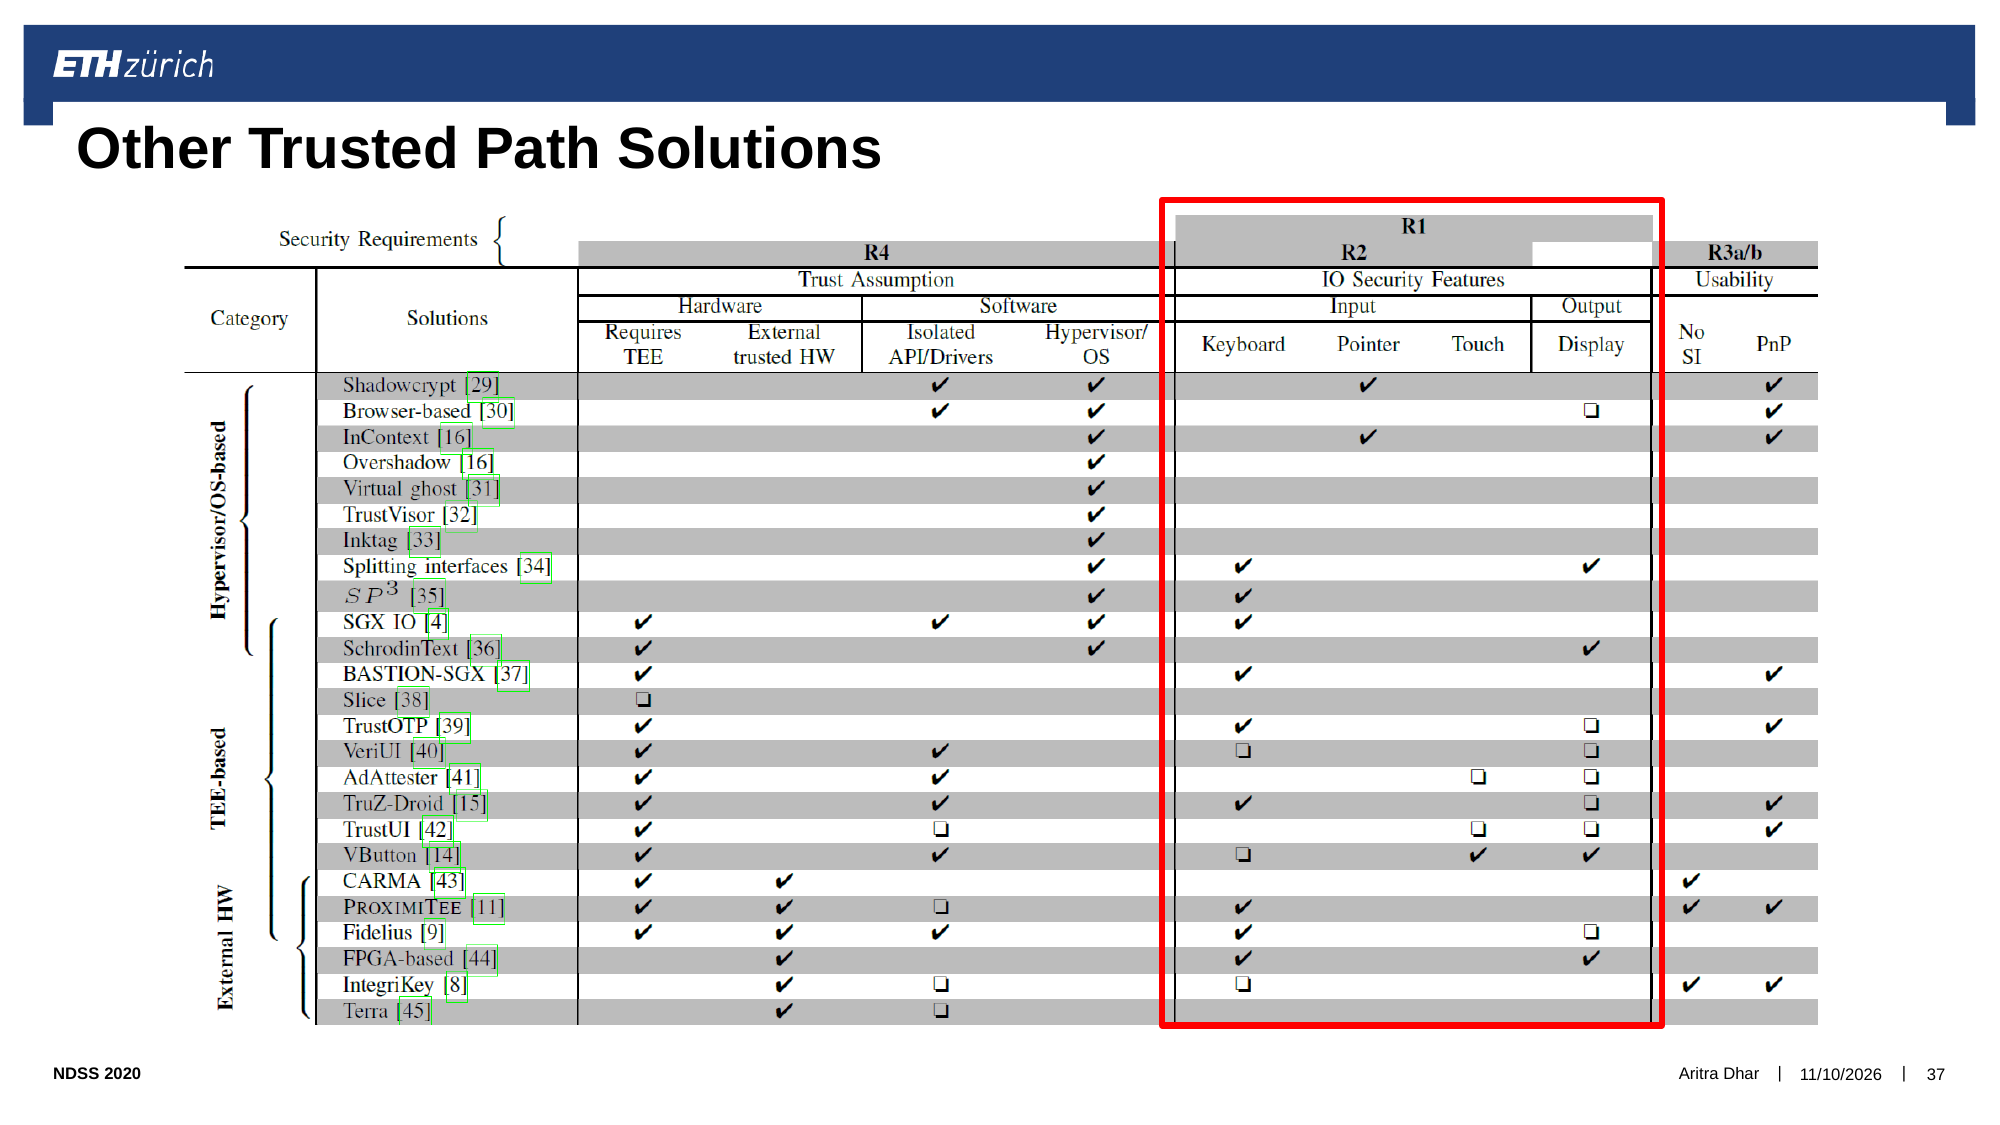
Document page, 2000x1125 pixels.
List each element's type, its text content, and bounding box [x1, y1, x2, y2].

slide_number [1790, 1034, 1892, 1112]
title Other Trusted Path Solutions [53, 101, 1946, 262]
picture [174, 212, 1820, 1026]
text_box [1160, 198, 1664, 210]
footer Aritra Dhar [999, 1036, 1760, 1111]
slide_number 37 [1906, 1034, 1966, 1112]
